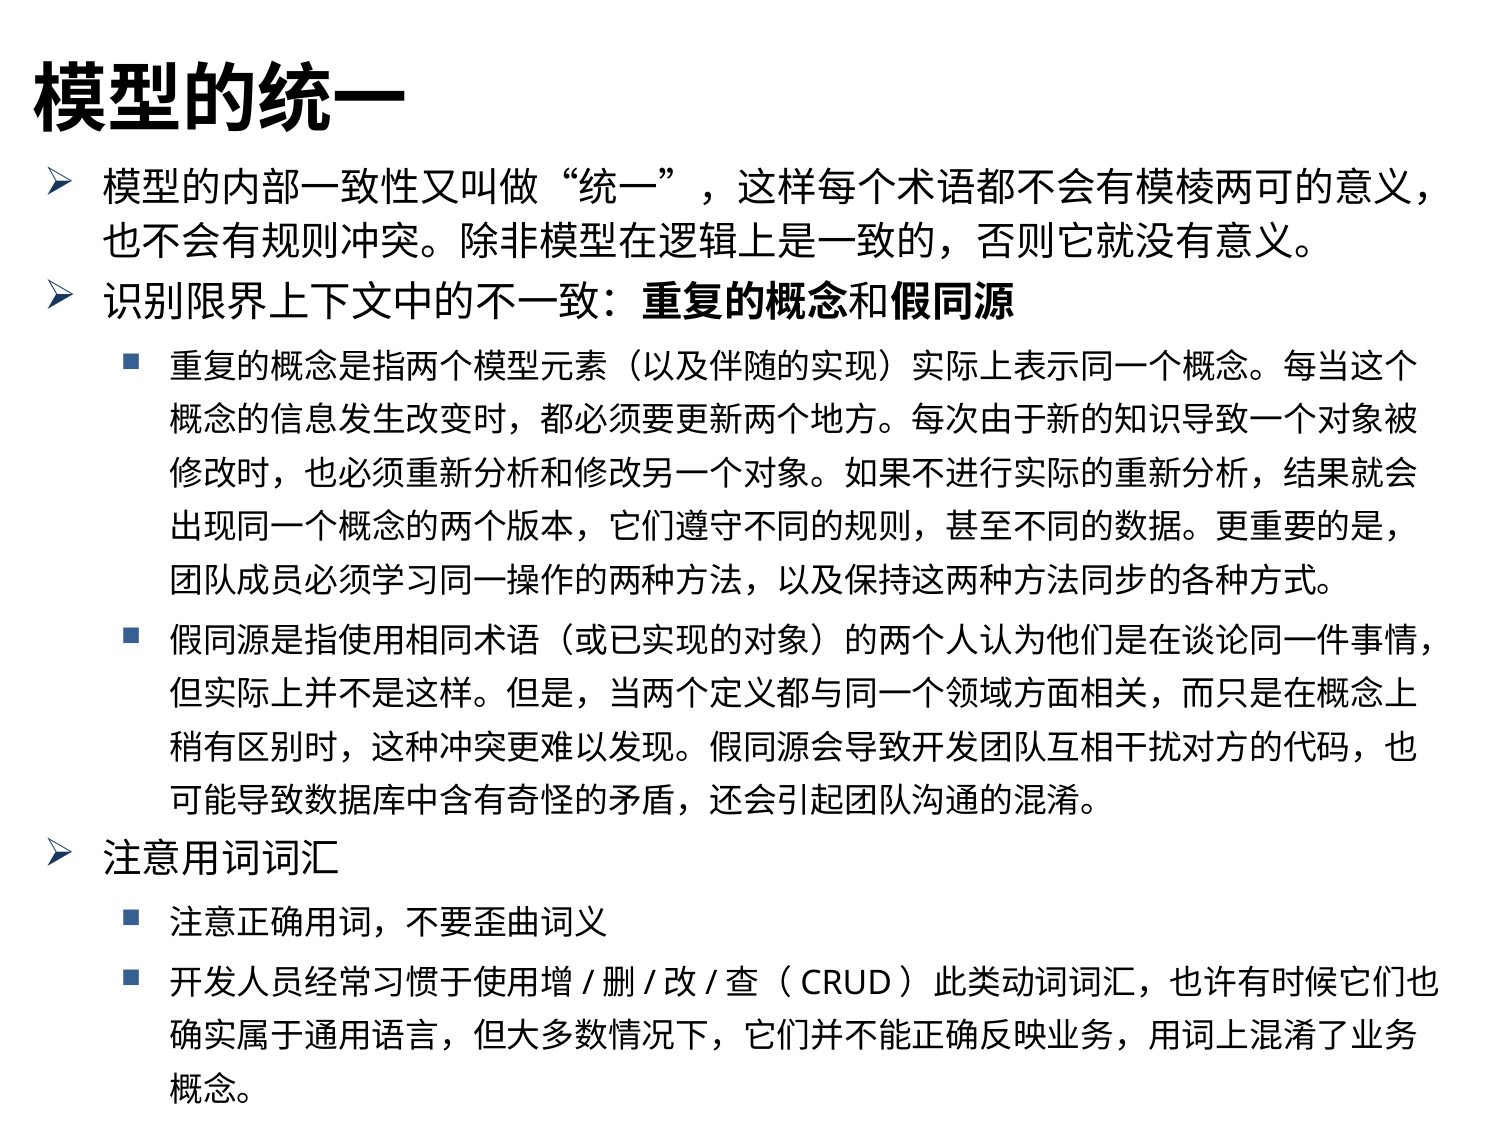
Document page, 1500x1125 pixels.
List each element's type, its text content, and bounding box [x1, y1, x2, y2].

text_box 模型的内部一致性又叫做“统一”，这样每个术语都不会有模棱两可的意义，也不会有规则冲突。除非模型在逻辑上是一致的，否则它就没有意义。 识别限界上下文中的不一致：重复的概念和假同源 重复的概念是指两个模型元素（以及伴随的实现）实际上表示同一个概念。每当这个概念的信息发生改变时，都必须要更新两个地方。每次由于新的知识导致一个对象被修改时，也必须重新分析和修改另一个对象。如果不进行实际的重新分析，结果就会出现同一个概念的两个版本，它们遵守不同的规则，甚至不同的数据。更重要的是，团队成员必须学习同一操作的两种方法，以及保持这两种方法同步的各种方式。 假同源是指使用相同术语（或已实现的对象）的两个人认为他们是在谈论同一件事情，但实际上并不是这样。但是，当两个定义都与同一个领域方面相关，而只是在概念上稍有区别时，这种冲突更难以发现。假同源会导致开发团队互相干扰对方的代码，也可能导致数据库中含有奇怪的矛盾，还会引起团队沟通的混淆。 注意用词词汇 注意正确用词，不要歪曲词义 开发人员经常习惯于使用增/删/改/查（CRUD）此类动词词汇，也许有时候它们也确实属于通用语言，但大多数情况下，它们并不能正确反映业务，用词上混淆了业务概念。 [29, 148, 1459, 1125]
text_box 模型的统一 [17, 42, 1424, 149]
